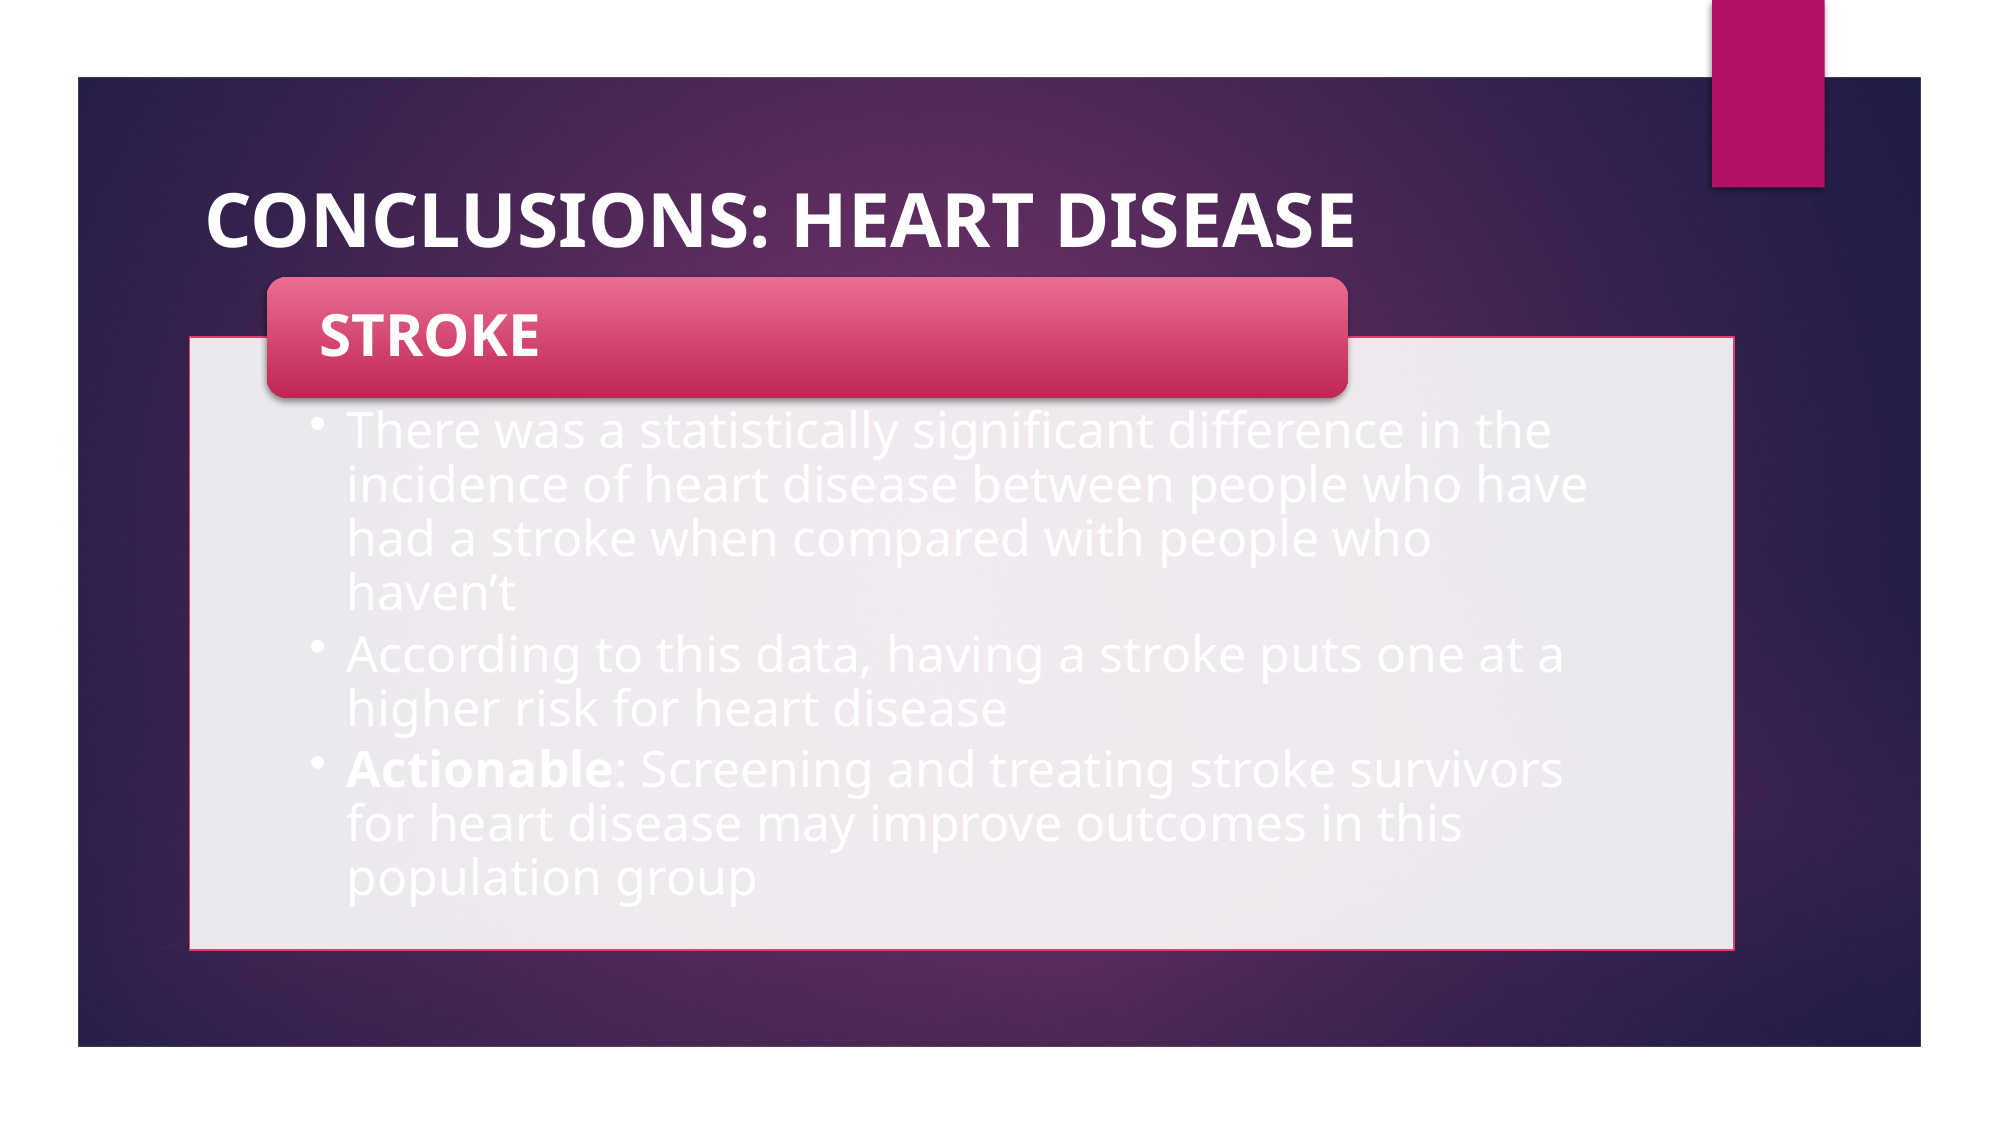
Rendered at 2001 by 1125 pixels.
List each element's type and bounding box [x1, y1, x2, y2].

list [189, 275, 1735, 952]
text_box [0, 0, 2000, 1125]
